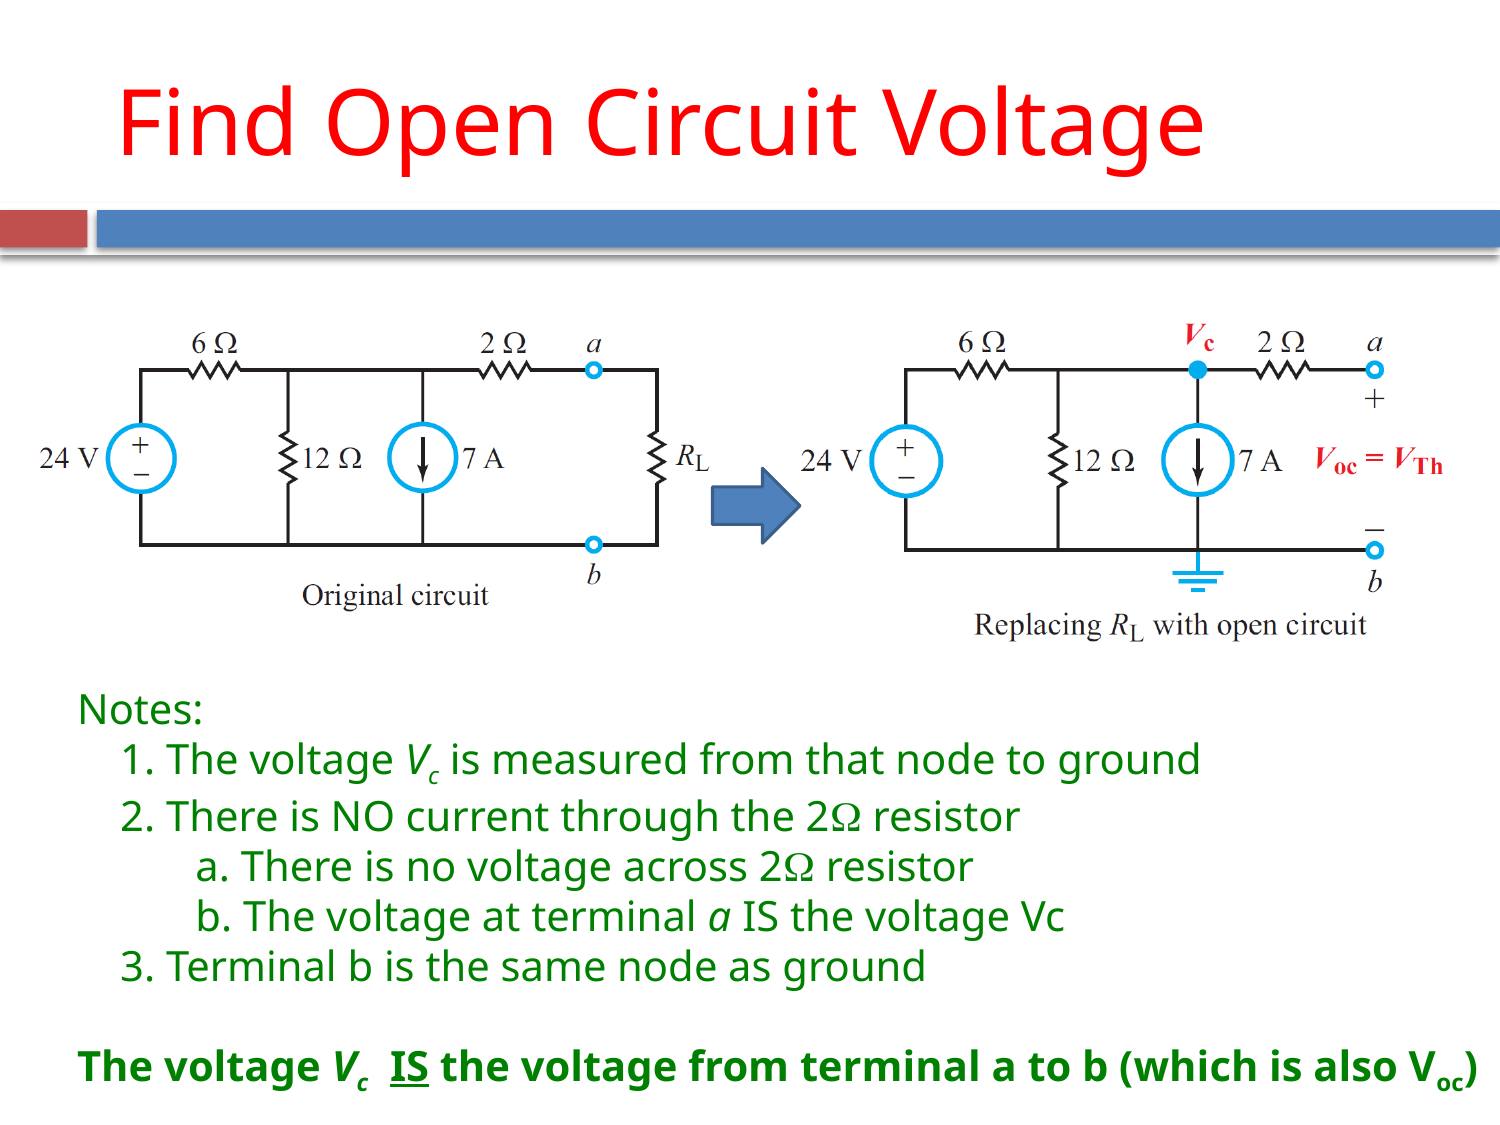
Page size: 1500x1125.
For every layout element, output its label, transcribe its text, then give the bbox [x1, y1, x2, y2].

picture [37, 330, 713, 623]
text_box Notes: 1. The voltage Vc is measured from that node to ground 2. There is NO current through the 2W resistor a. There is no voltage across 2W resistor b. The voltage at terminal a IS the voltage Vc 3. Terminal b is the same node as ground The voltage Vc IS the voltage from terminal a to b (which is also Voc) [62, 675, 1500, 1125]
text_box [718, 466, 786, 545]
picture [791, 317, 1451, 651]
title Find Open Circuit Voltage [100, 37, 1438, 200]
